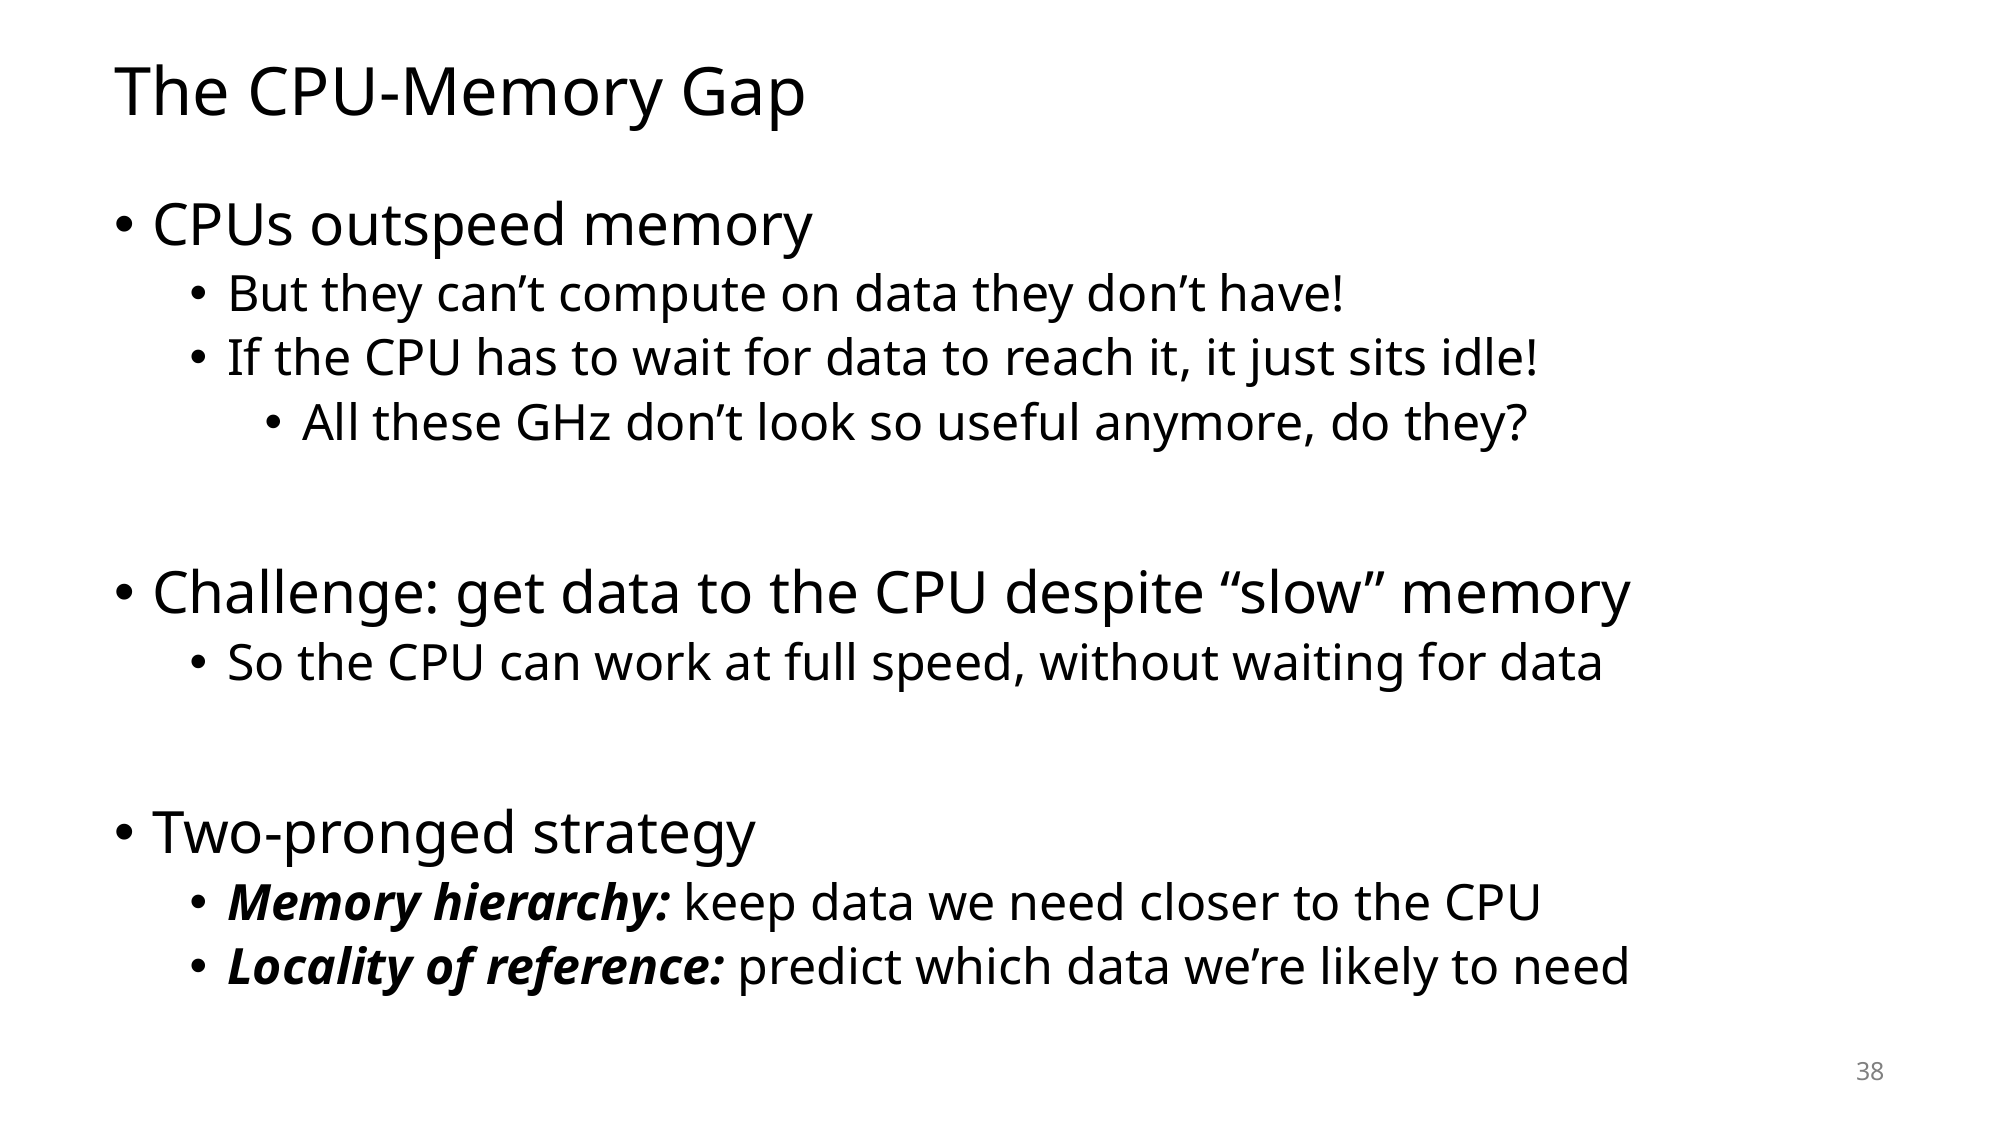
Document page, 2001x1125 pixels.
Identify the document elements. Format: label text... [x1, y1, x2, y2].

title The CPU-Memory Gap [99, 37, 1900, 150]
list CPUs outspeed memory But they can’t compute on data they don’t have! If the CPU has to wait for data to reach it, it just sits idle! All these GHz don’t look so useful anymore, do they? Challenge: get data to the CPU despite “slow” memory So the CPU can work at full speed, without waiting for data Two-pronged strategy Memory hierarchy: keep data we need closer to the CPU Locality of reference: predict which data we’re likely to need [99, 187, 1900, 1013]
slide_number 38 [1749, 1042, 1900, 1103]
